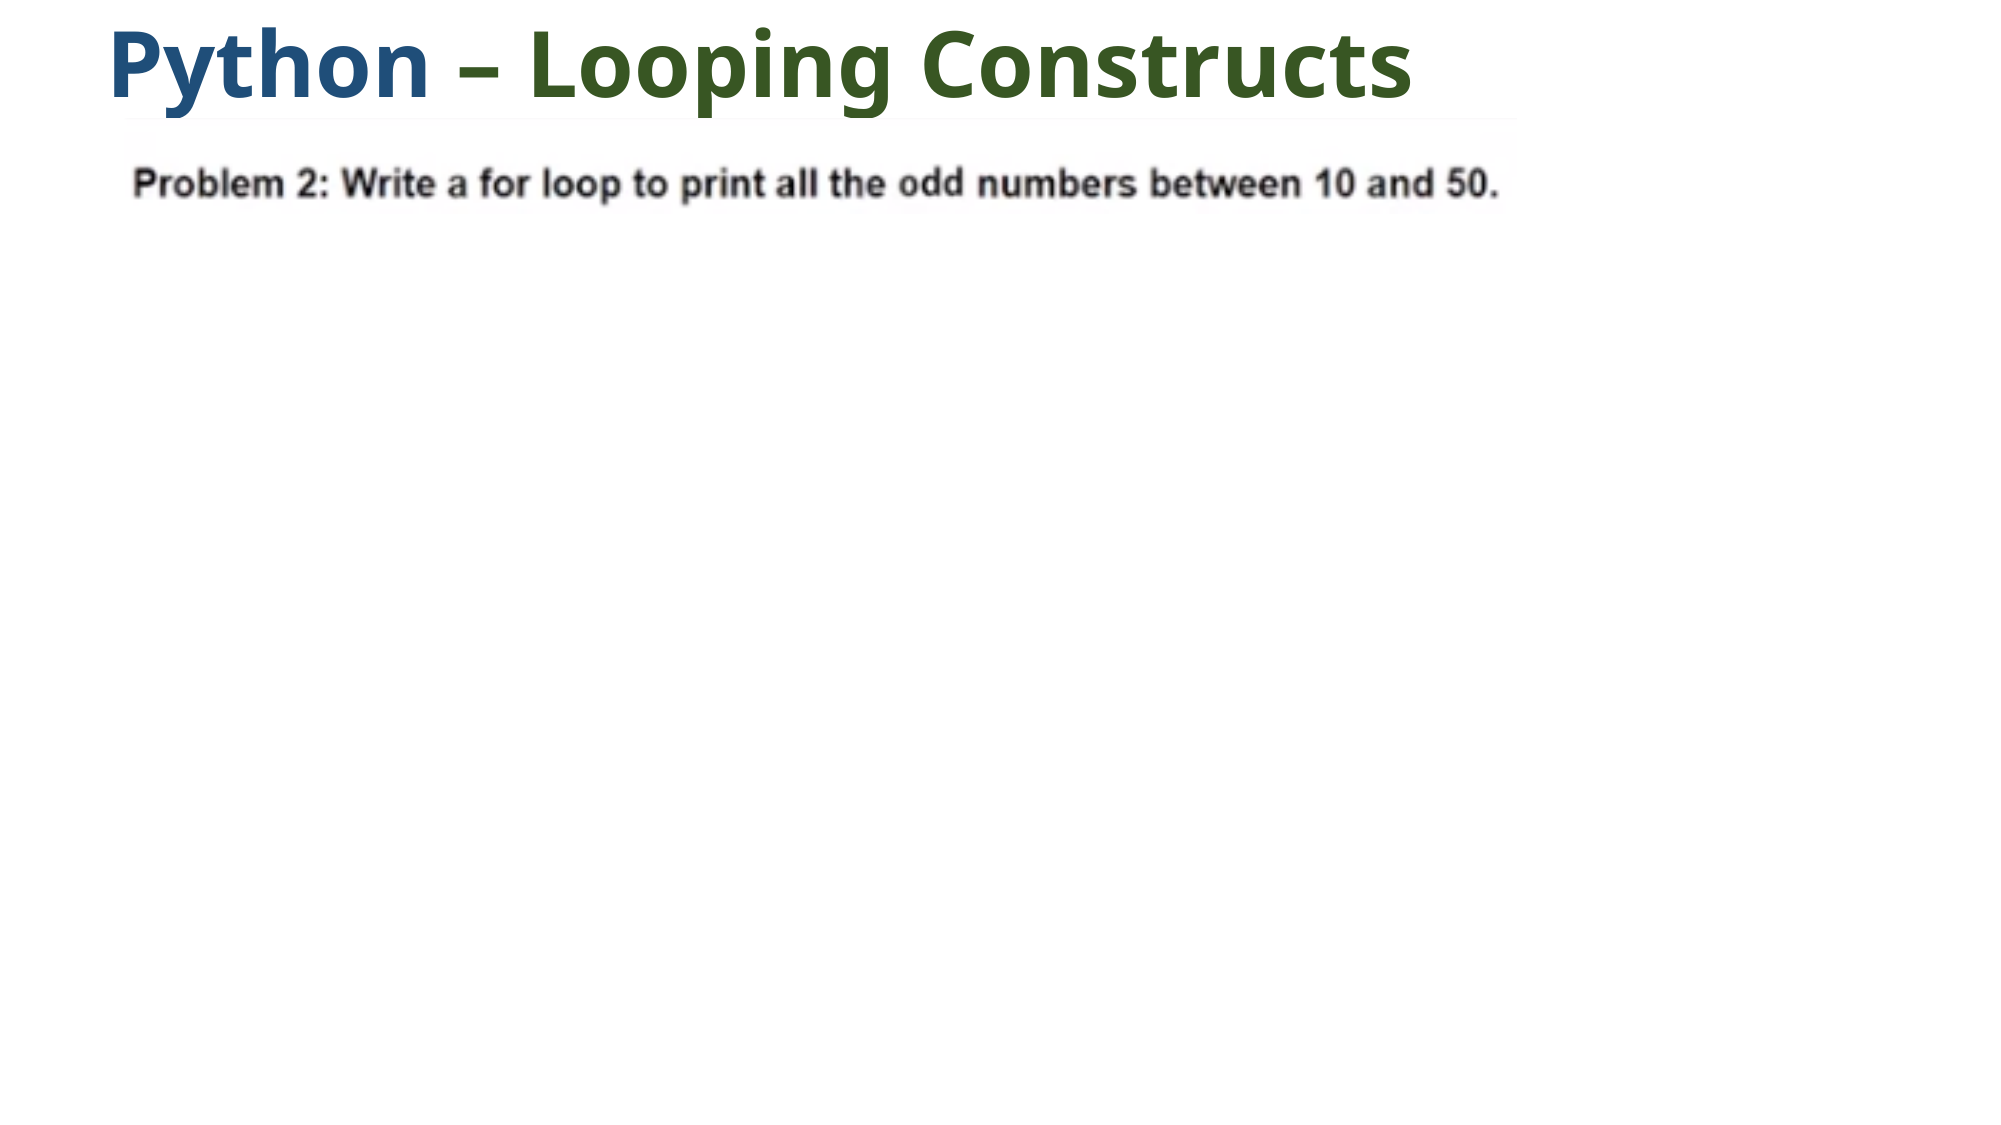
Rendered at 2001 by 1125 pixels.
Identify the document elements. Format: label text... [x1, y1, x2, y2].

text_box Python – Looping Constructs [91, 16, 1979, 119]
picture [124, 118, 1518, 214]
